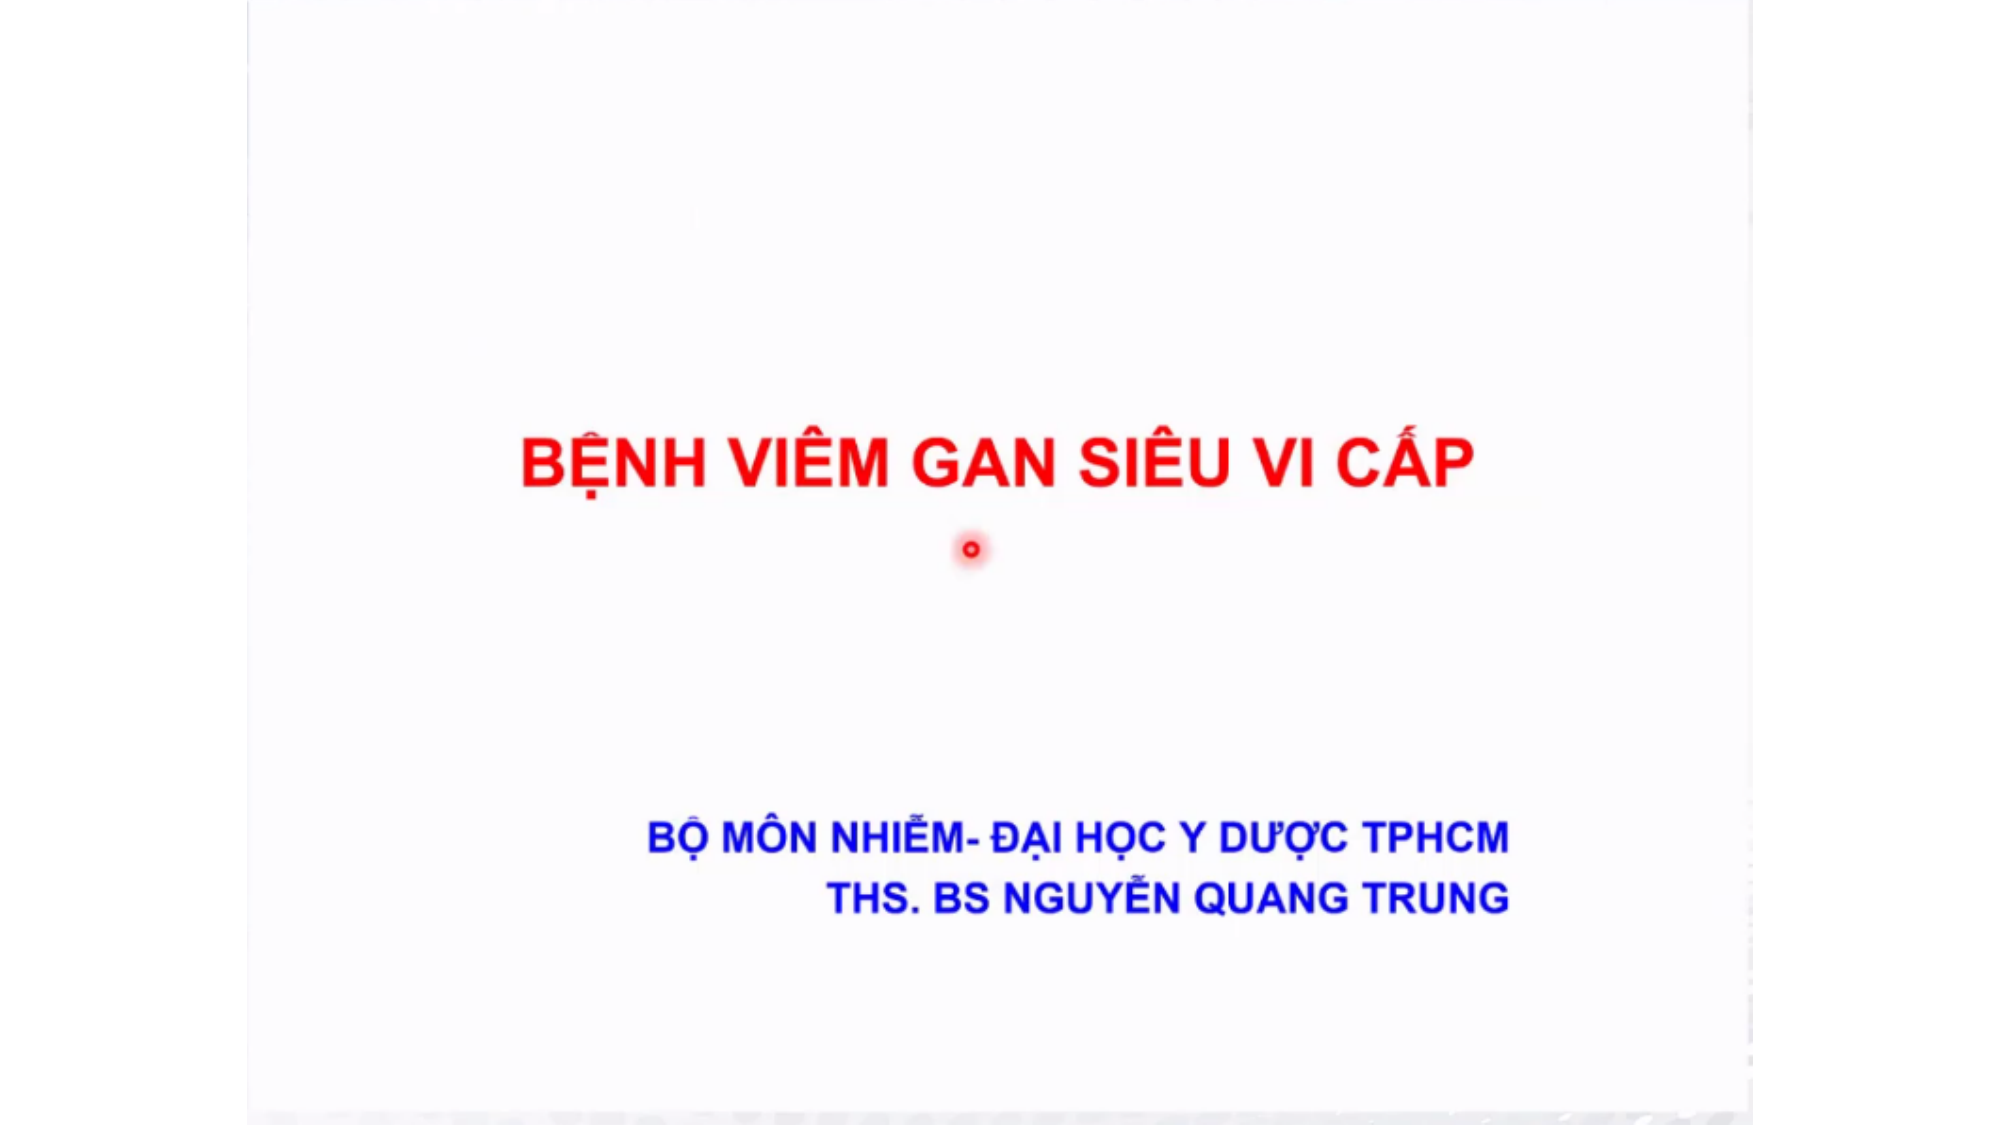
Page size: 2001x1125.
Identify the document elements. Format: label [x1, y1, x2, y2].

picture [247, 0, 1753, 1125]
